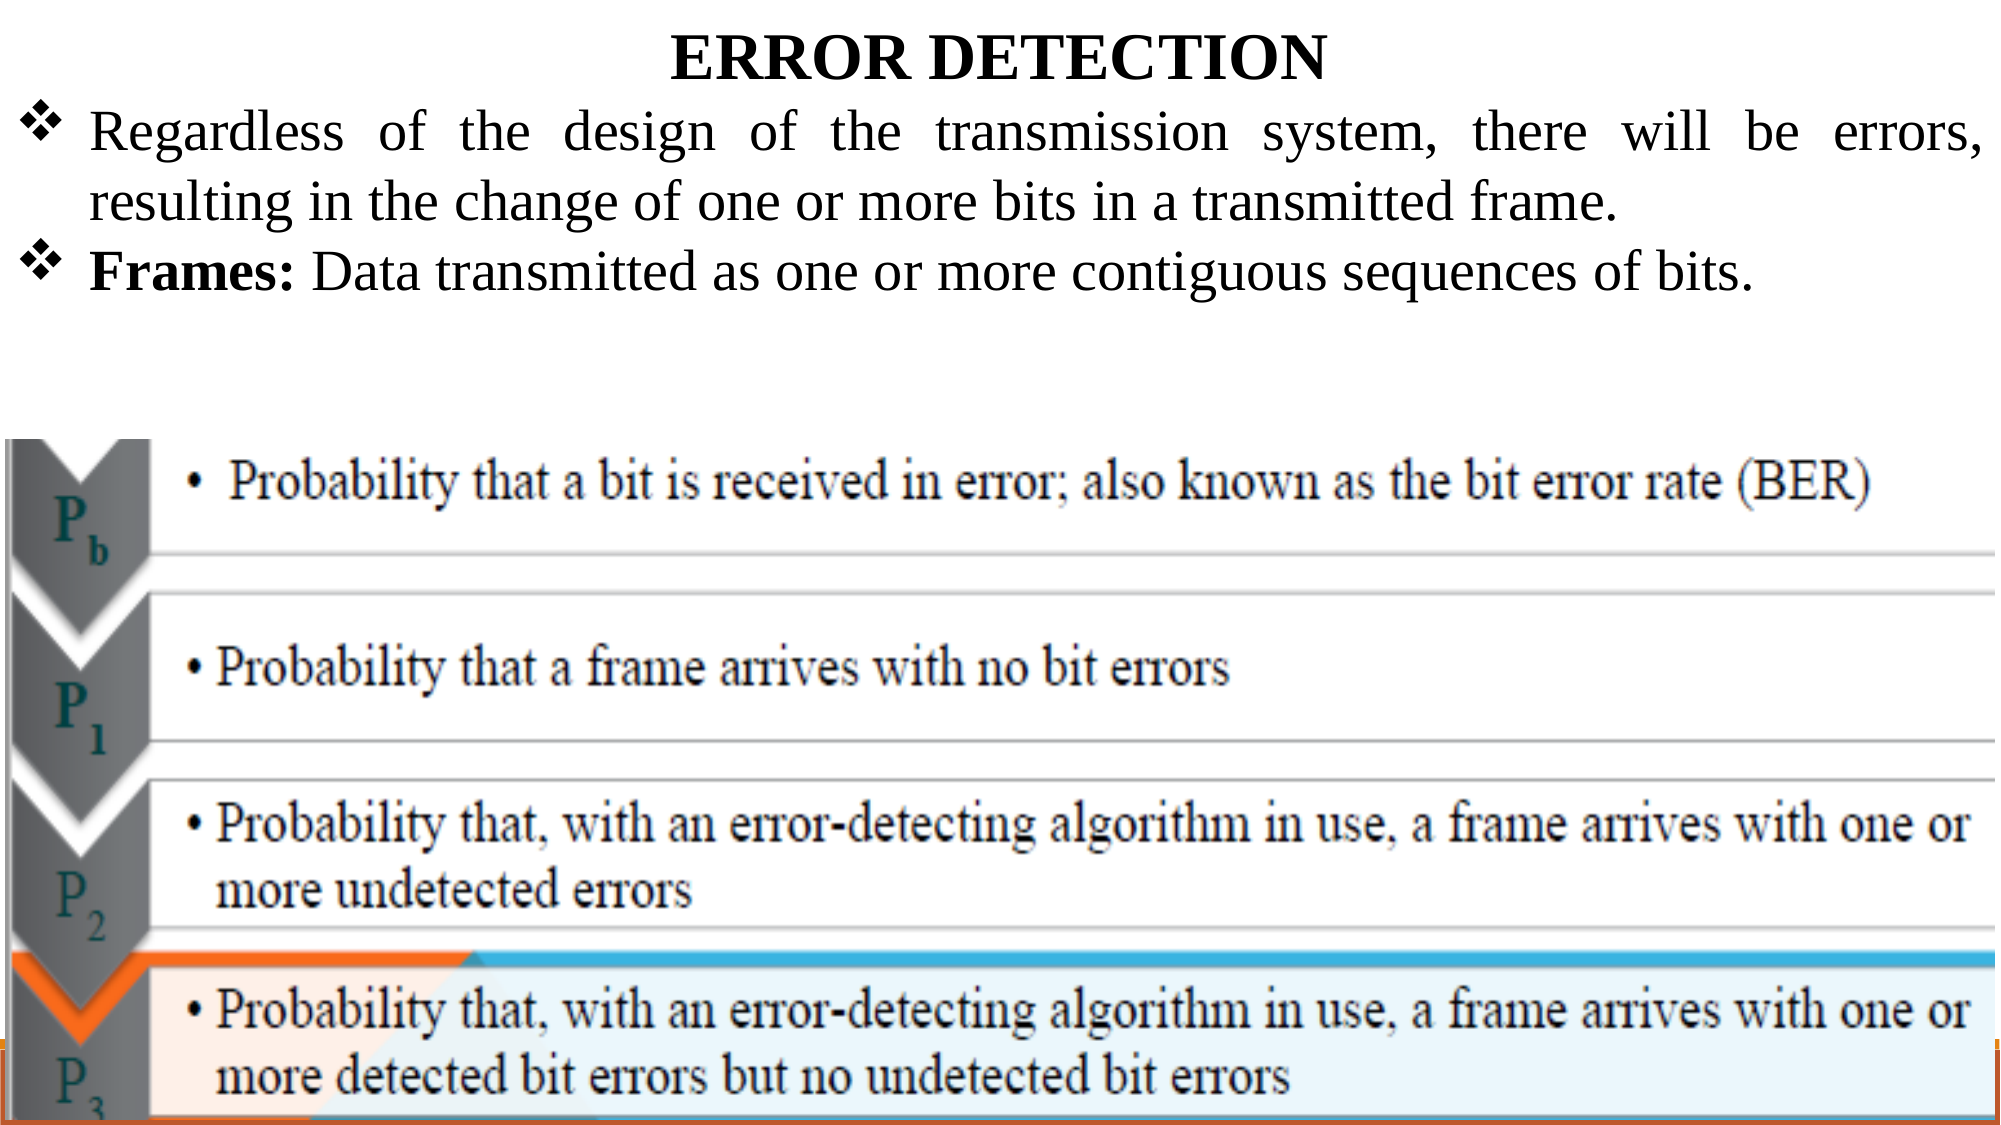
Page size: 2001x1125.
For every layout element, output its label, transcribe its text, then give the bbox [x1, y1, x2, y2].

text_box Regardless of the design of the transmission system, there will be errors, resulting in the change of one or more bits in a transmitted frame. Frames: Data transmitted as one or more contiguous sequences of bits. [0, 84, 2000, 310]
picture [4, 438, 1996, 1121]
text_box ERROR DETECTION [0, 5, 2000, 84]
